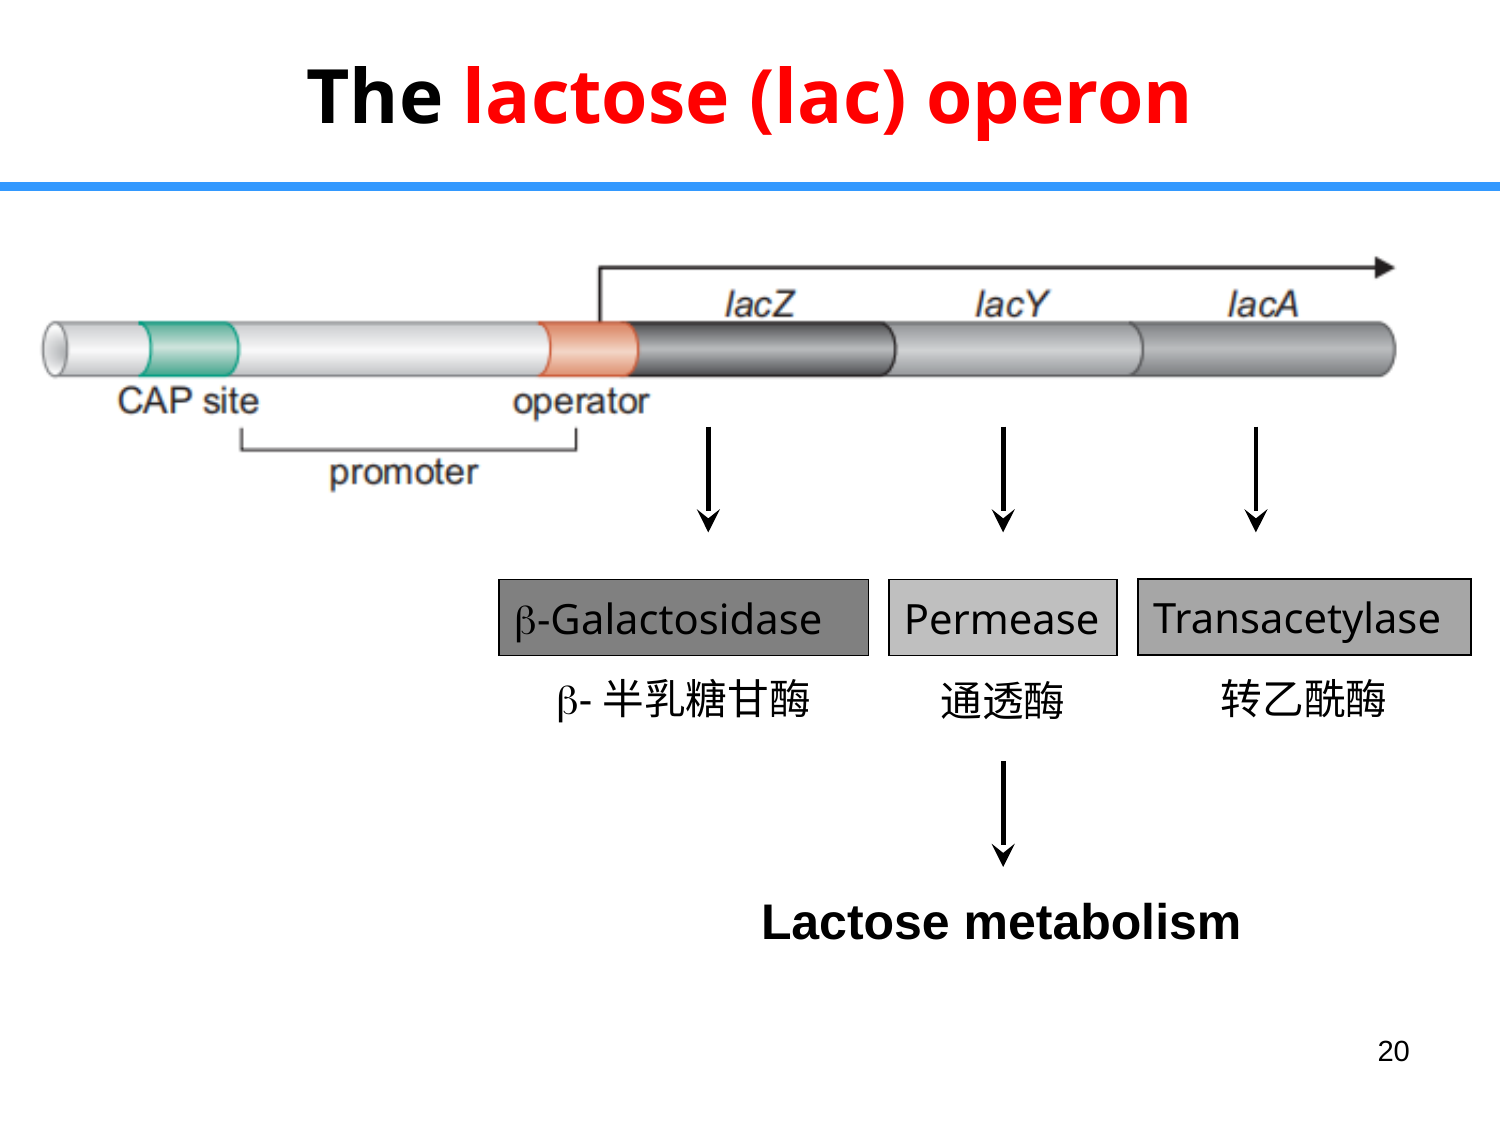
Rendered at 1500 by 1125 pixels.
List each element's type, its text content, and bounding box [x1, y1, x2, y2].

text_box The lactose (lac) operon [0, 17, 1500, 181]
picture [20, 241, 1436, 507]
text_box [498, 426, 1472, 959]
slide_number 20 [1074, 1024, 1426, 1103]
